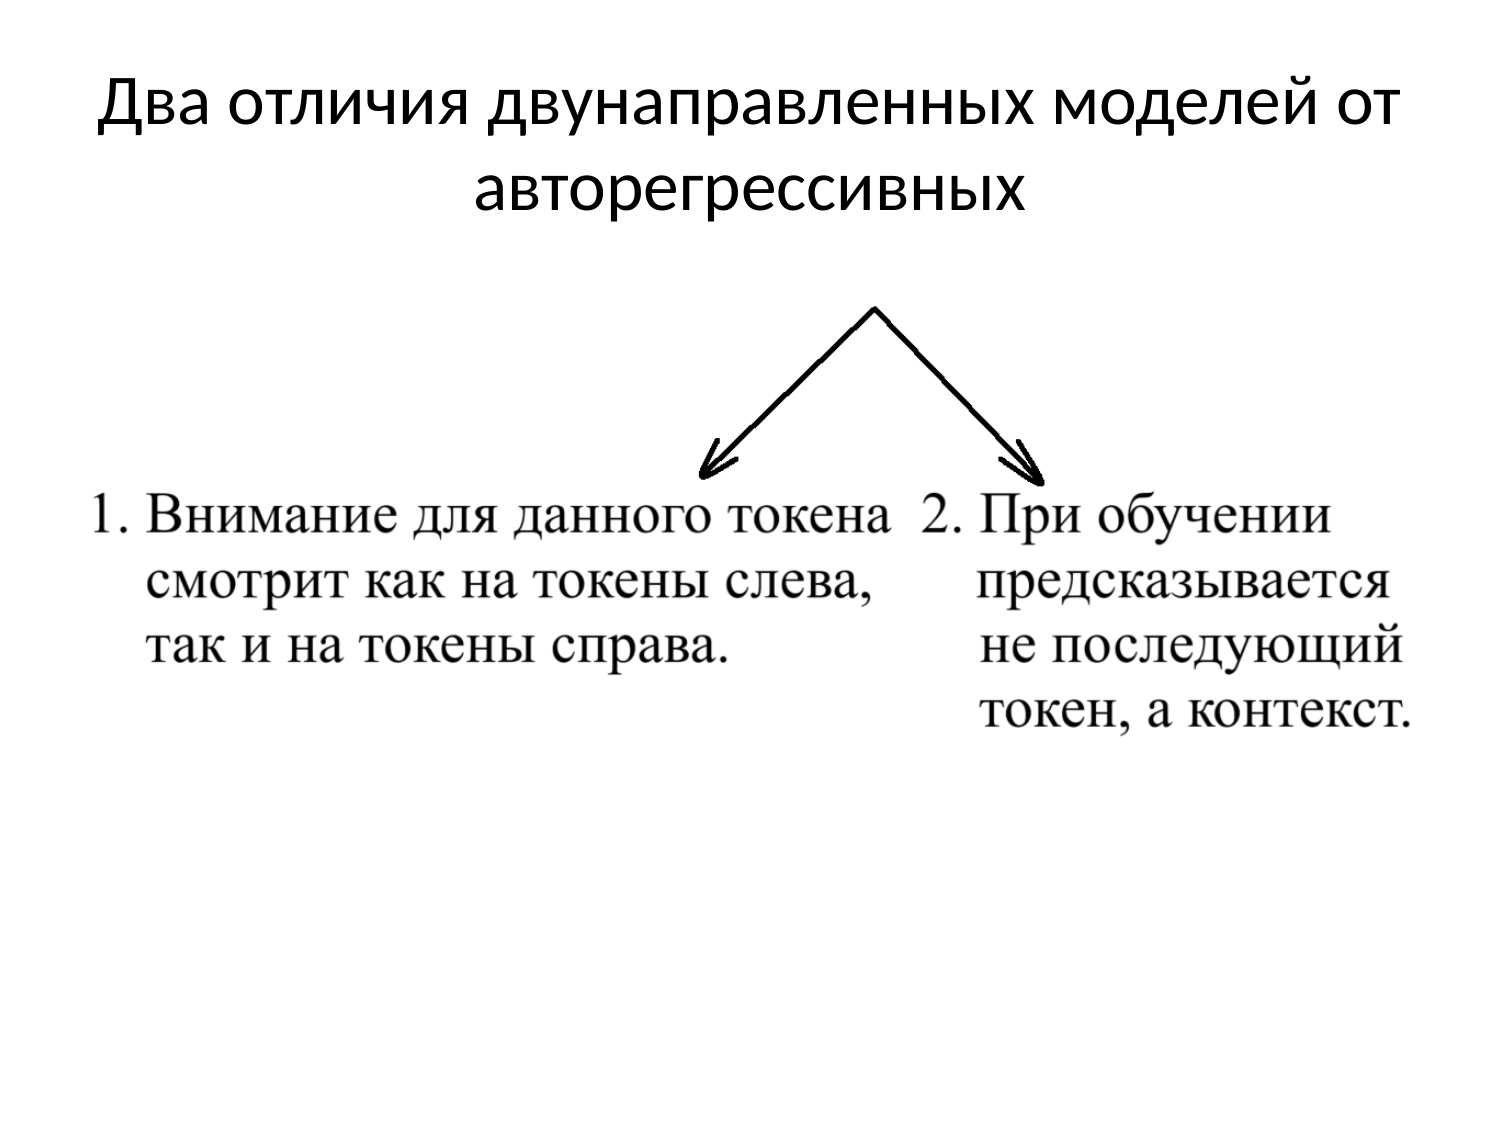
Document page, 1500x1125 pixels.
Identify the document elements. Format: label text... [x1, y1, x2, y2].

title Два отличия двунаправленных моделей от авторегрессивных [75, 45, 1425, 233]
picture [76, 302, 1458, 742]
